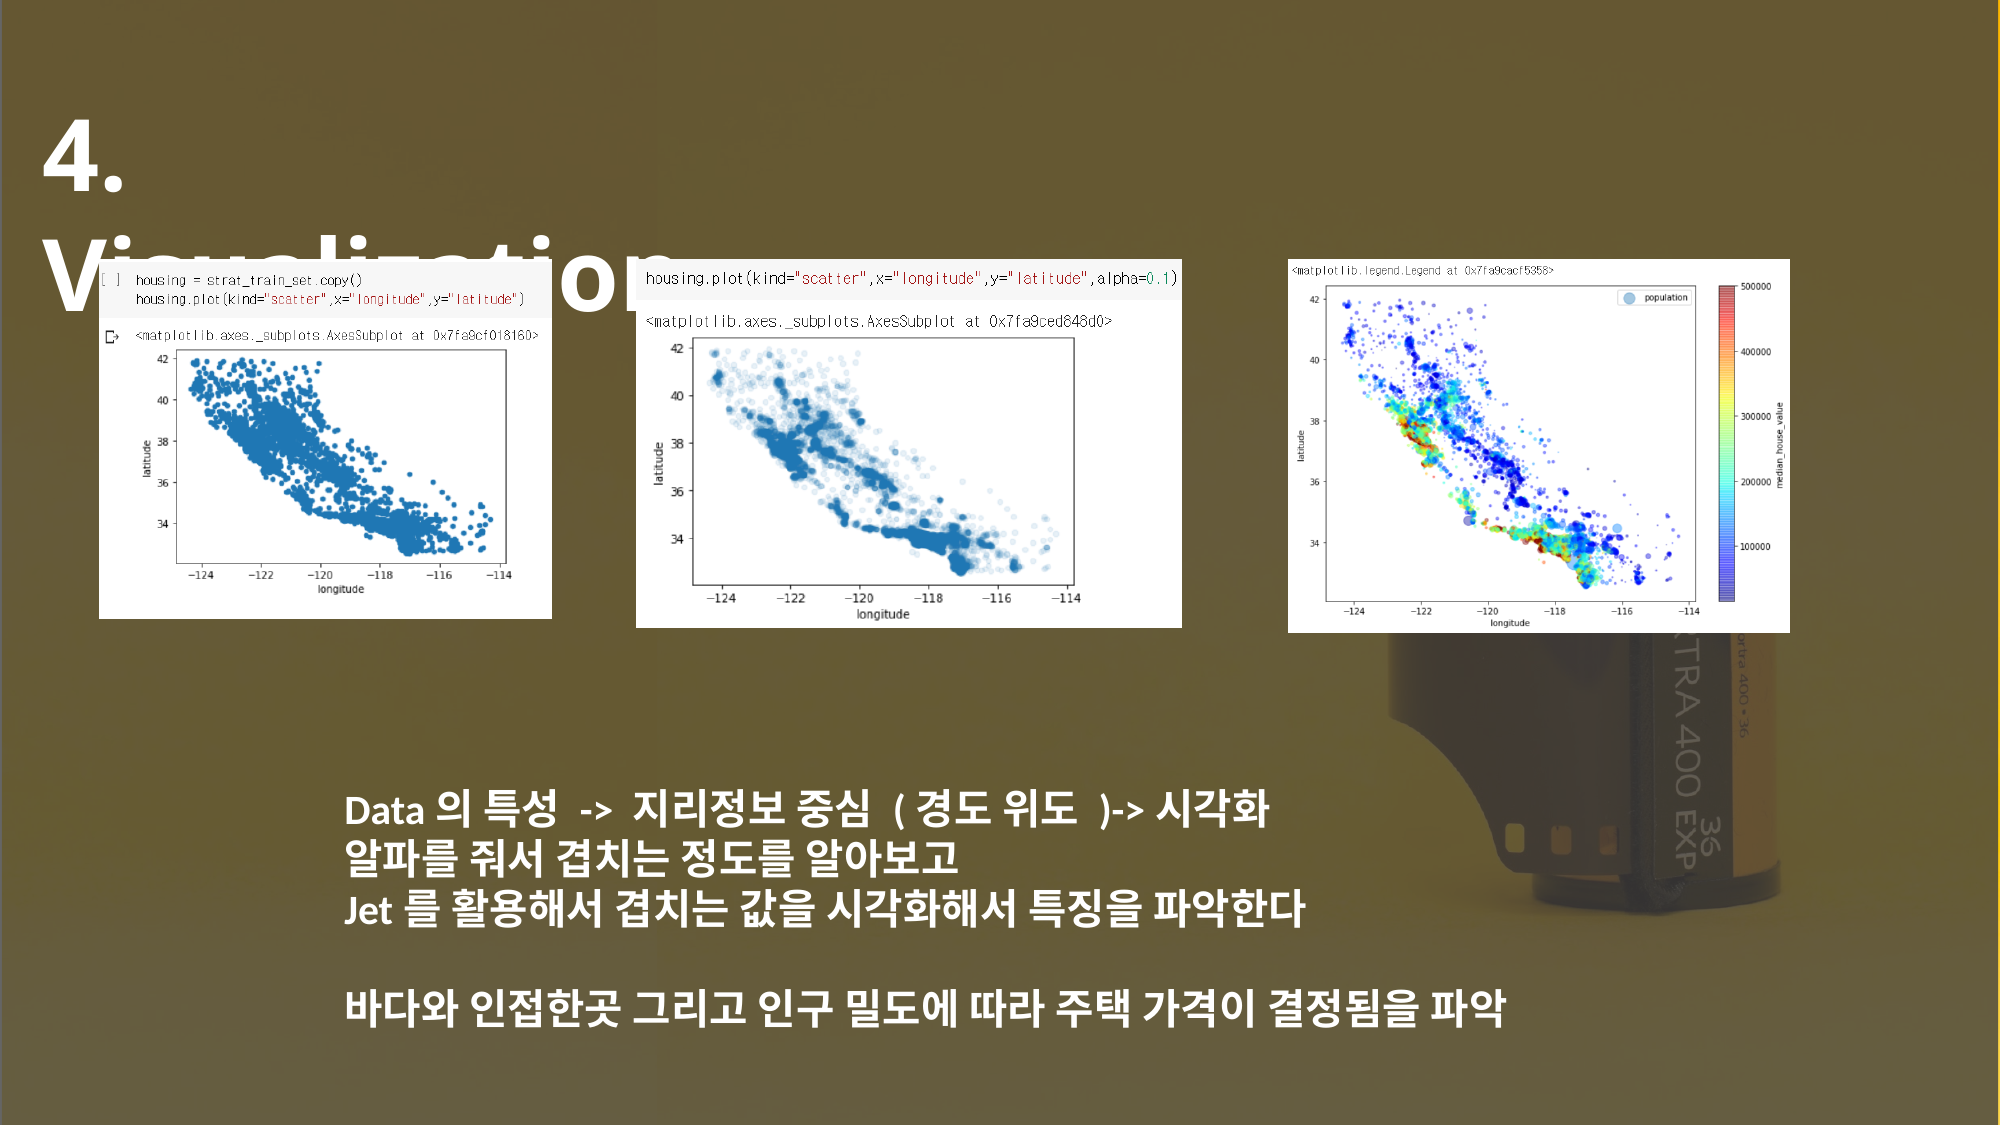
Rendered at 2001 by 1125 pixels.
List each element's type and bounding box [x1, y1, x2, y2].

picture [98, 258, 552, 619]
text_box [1, 0, 2000, 1125]
picture [1288, 258, 1790, 633]
picture [636, 258, 1182, 628]
